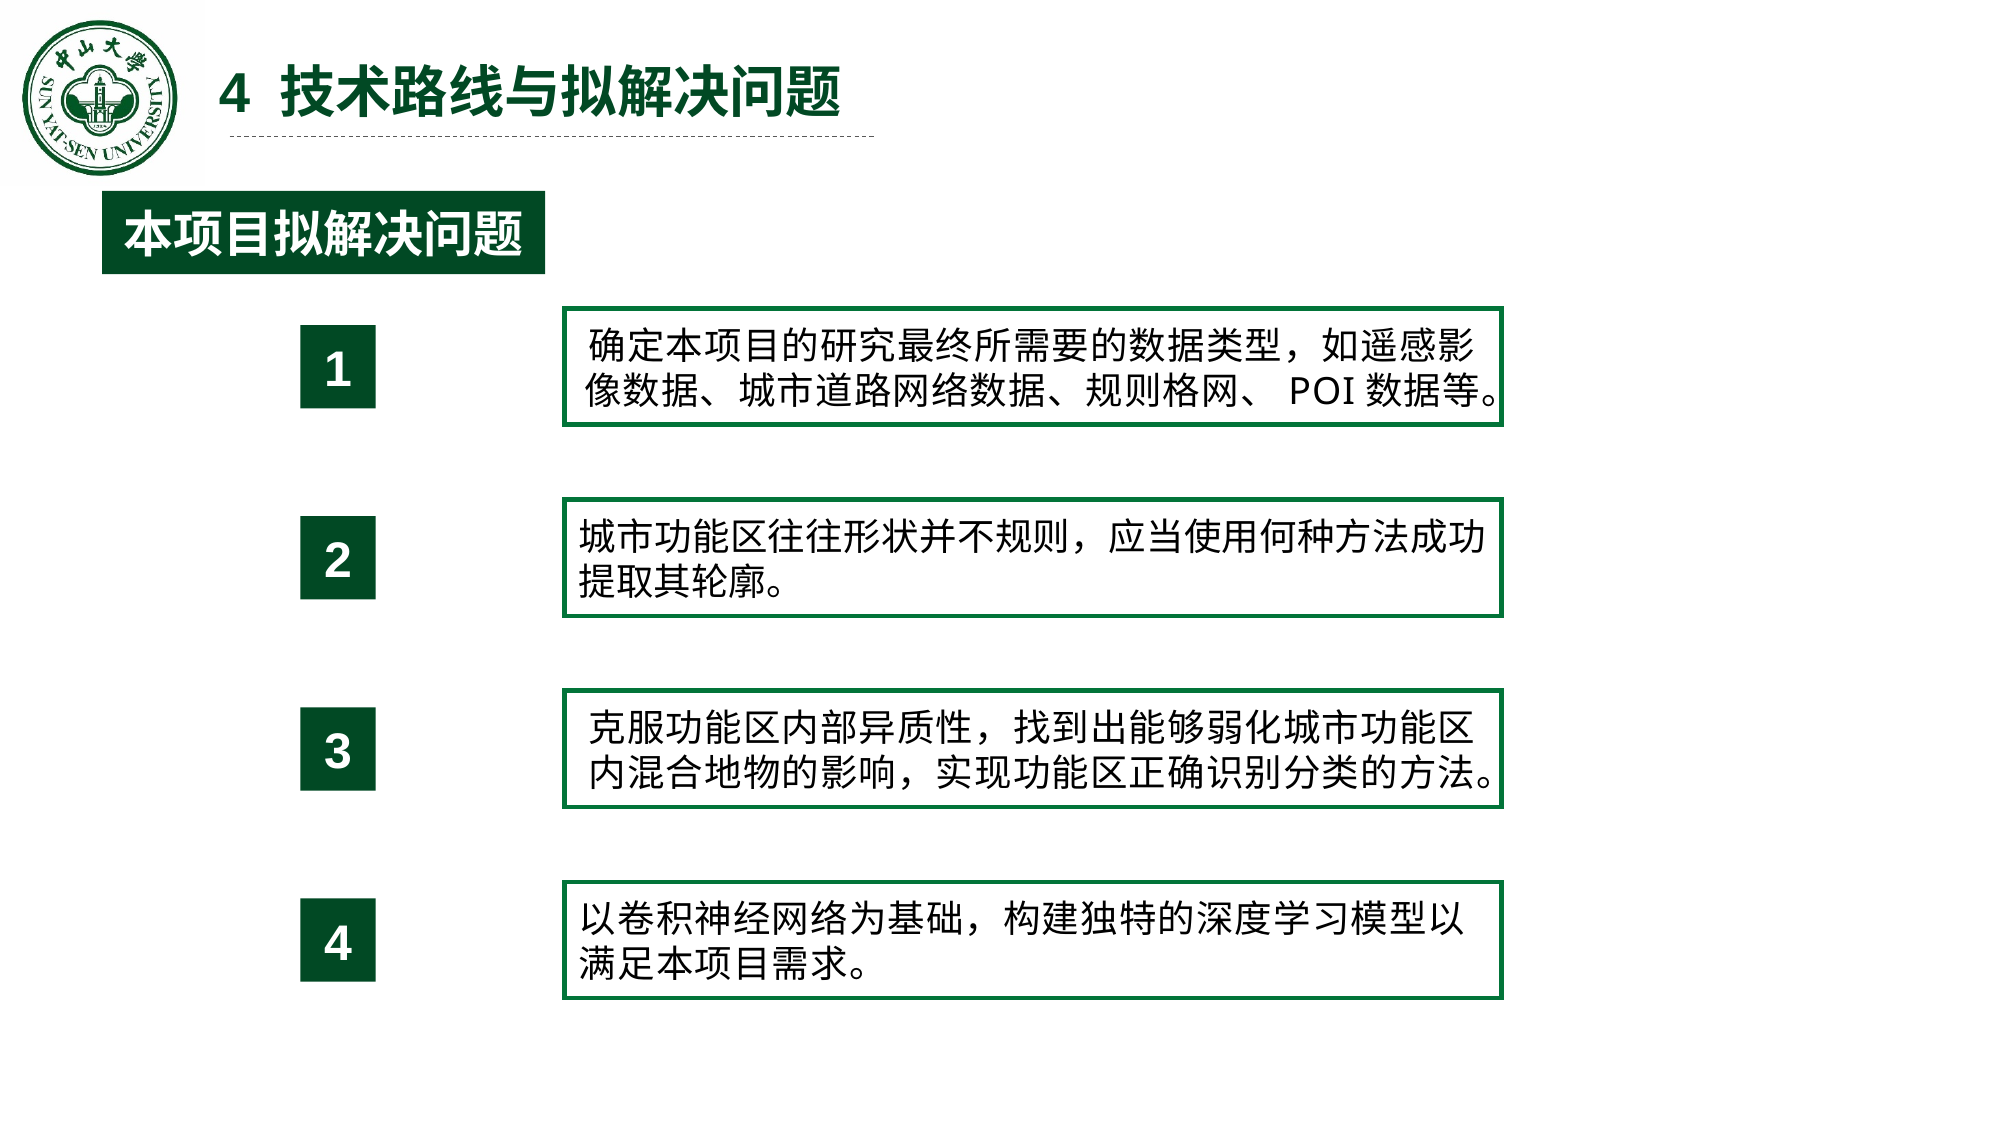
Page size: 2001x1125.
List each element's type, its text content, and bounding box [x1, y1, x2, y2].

picture [0, 0, 205, 186]
text_box 3 [299, 706, 377, 792]
text_box 4 [299, 897, 377, 983]
text_box 2 [299, 515, 377, 601]
text_box 城市功能区往往形状并不规则，应当使用何种方法成功提取其轮廓。 [563, 499, 1502, 617]
text_box 本项目拟解决问题 [101, 190, 546, 275]
text_box 确定本项目的研究最终所需要的数据类型，如遥感影像数据、城市道路网络数据、规则格网、POI数据等。 [563, 307, 1502, 426]
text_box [204, 49, 1033, 137]
text_box 1 [299, 324, 377, 409]
text_box 以卷积神经网络为基础，构建独特的深度学习模型以满足本项目需求。 [563, 881, 1502, 999]
text_box 克服功能区内部异质性，找到出能够弱化城市功能区内混合地物的影响，实现功能区正确识别分类的方法。 [563, 690, 1502, 808]
